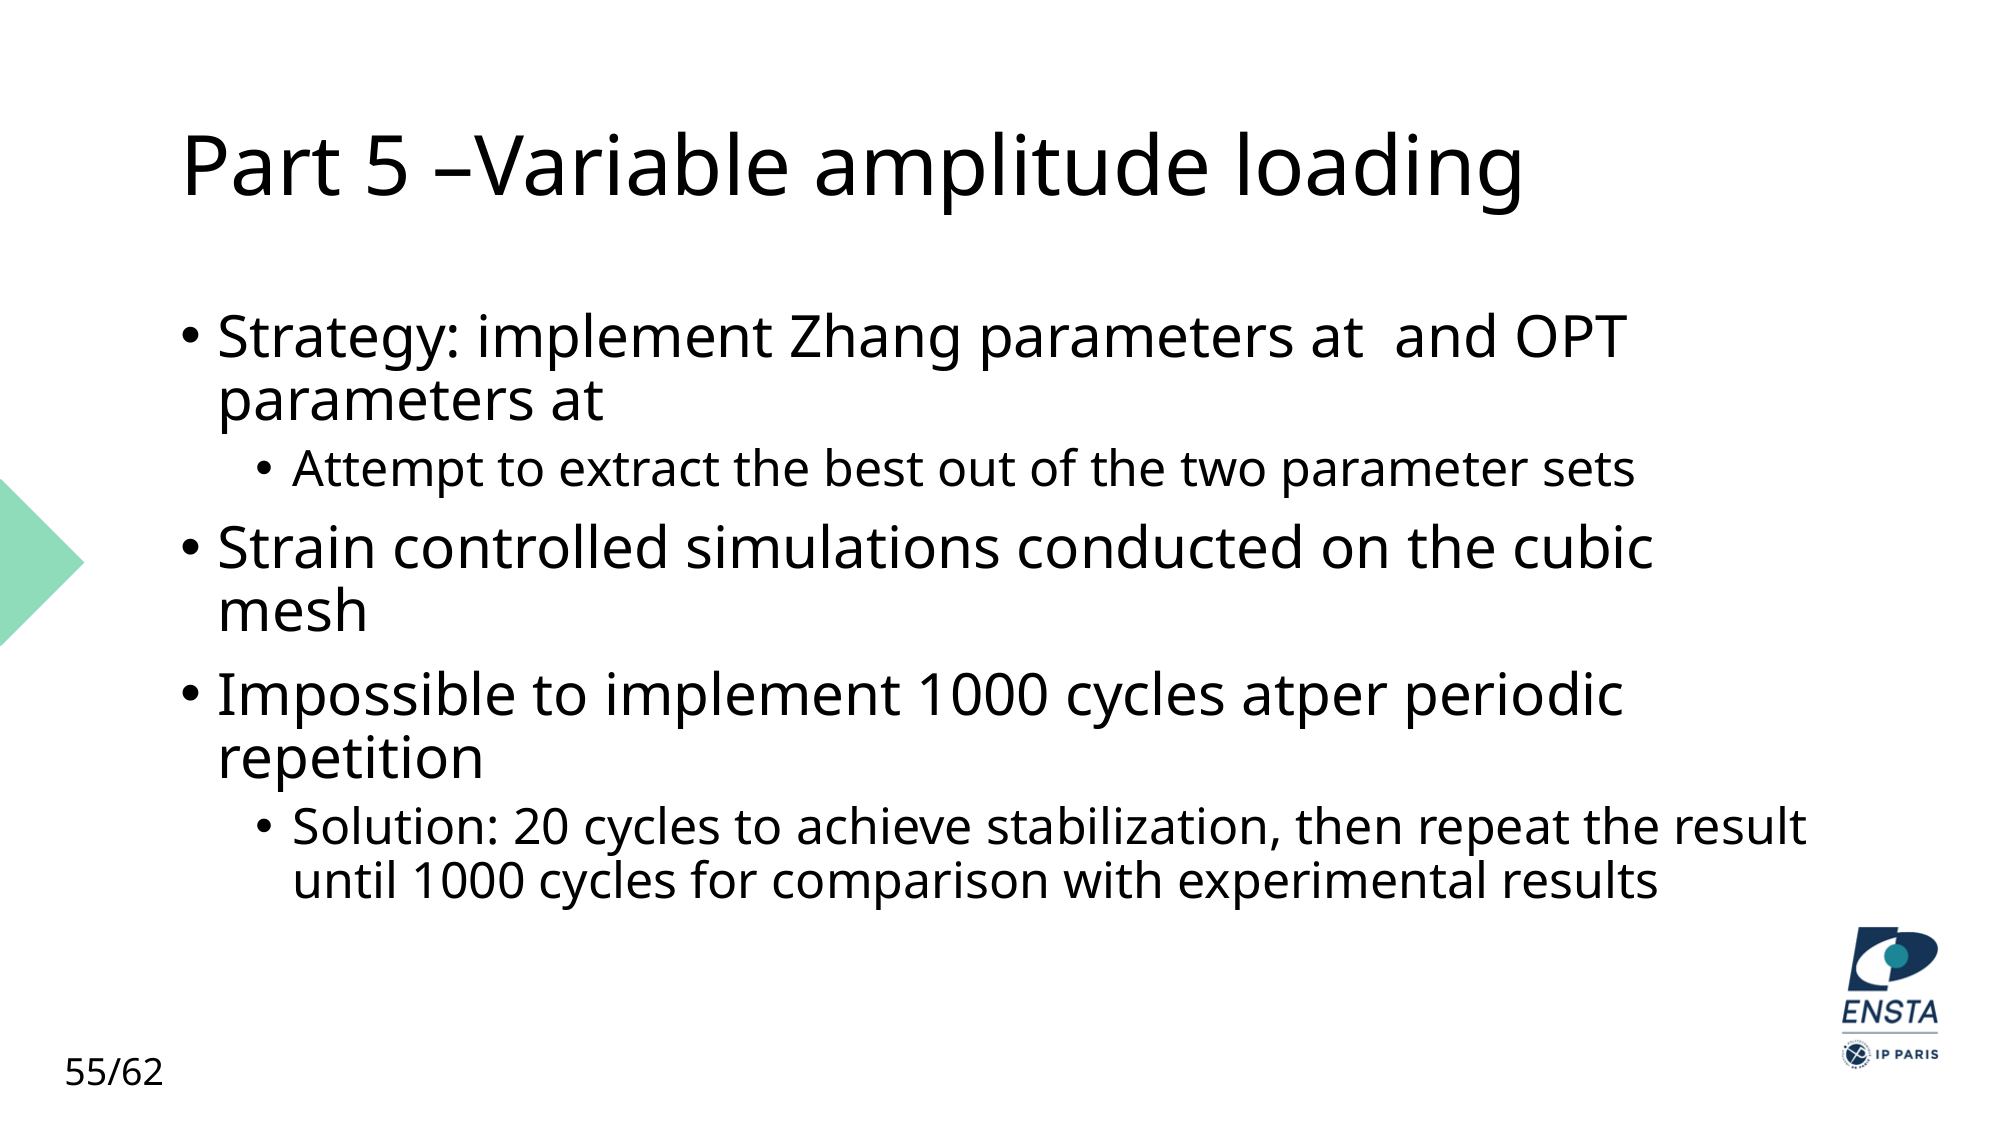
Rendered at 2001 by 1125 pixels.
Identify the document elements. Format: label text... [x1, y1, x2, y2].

title Part 5 –Variable amplitude loading [165, 59, 1852, 278]
text_box 55/62 [49, 1040, 180, 1100]
picture [1830, 915, 1950, 1081]
